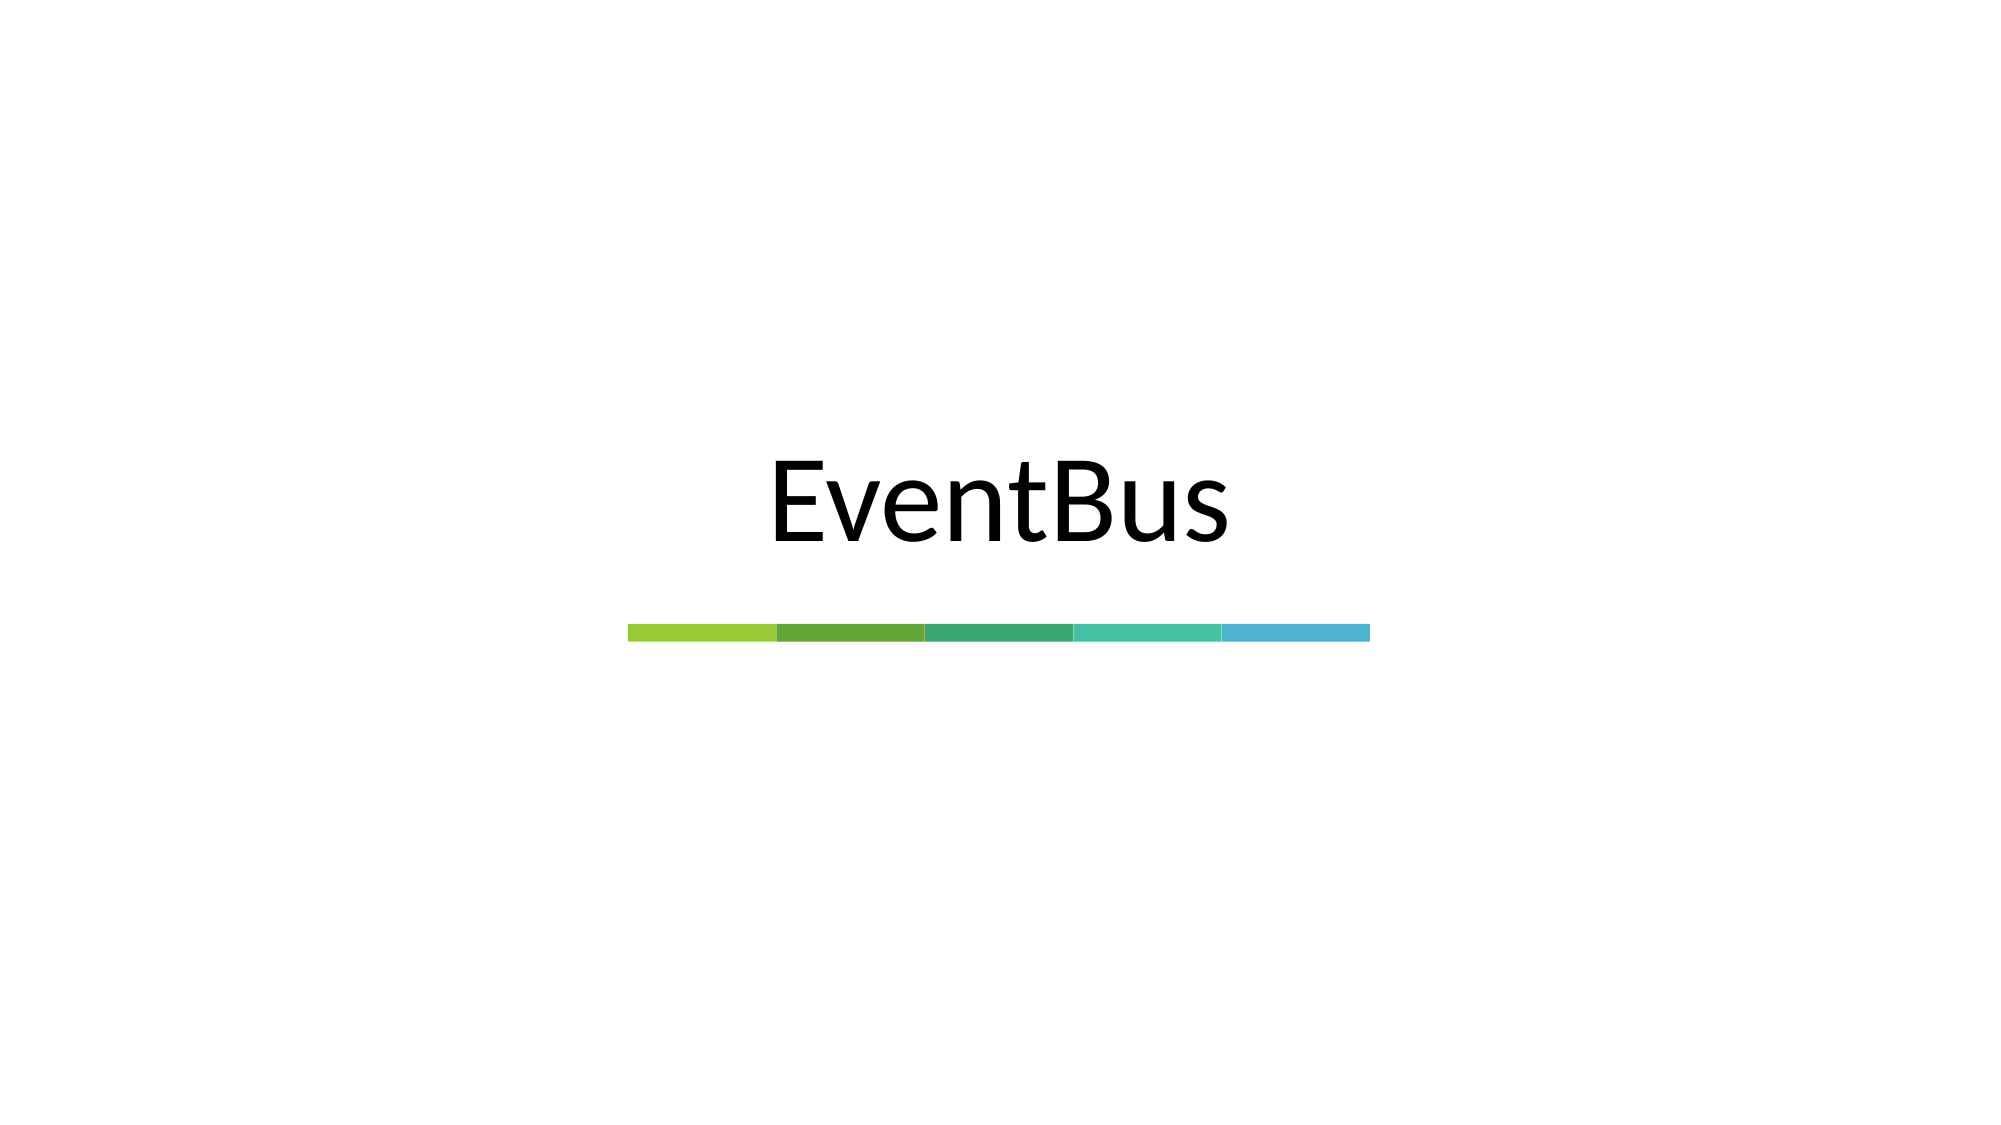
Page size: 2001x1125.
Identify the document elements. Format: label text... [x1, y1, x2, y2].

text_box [627, 623, 1370, 642]
title EventBus [249, 184, 1750, 576]
